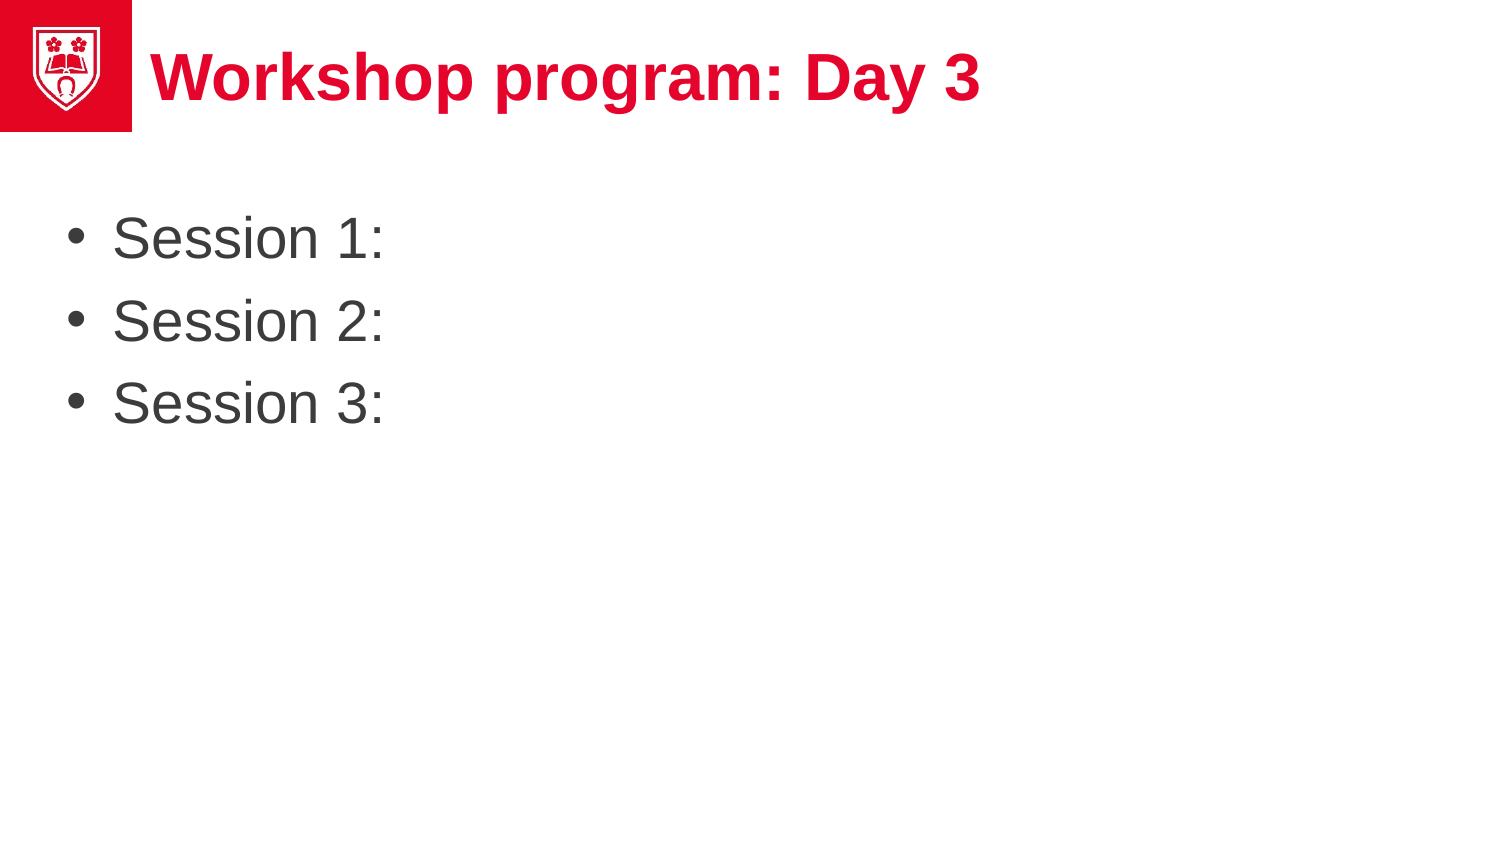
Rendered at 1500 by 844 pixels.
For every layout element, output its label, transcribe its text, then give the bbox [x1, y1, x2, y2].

list Session 1: Session 2: Session 3: [65, 193, 1429, 774]
picture [0, 0, 132, 132]
title Workshop program: Day 3 [150, 15, 1500, 132]
